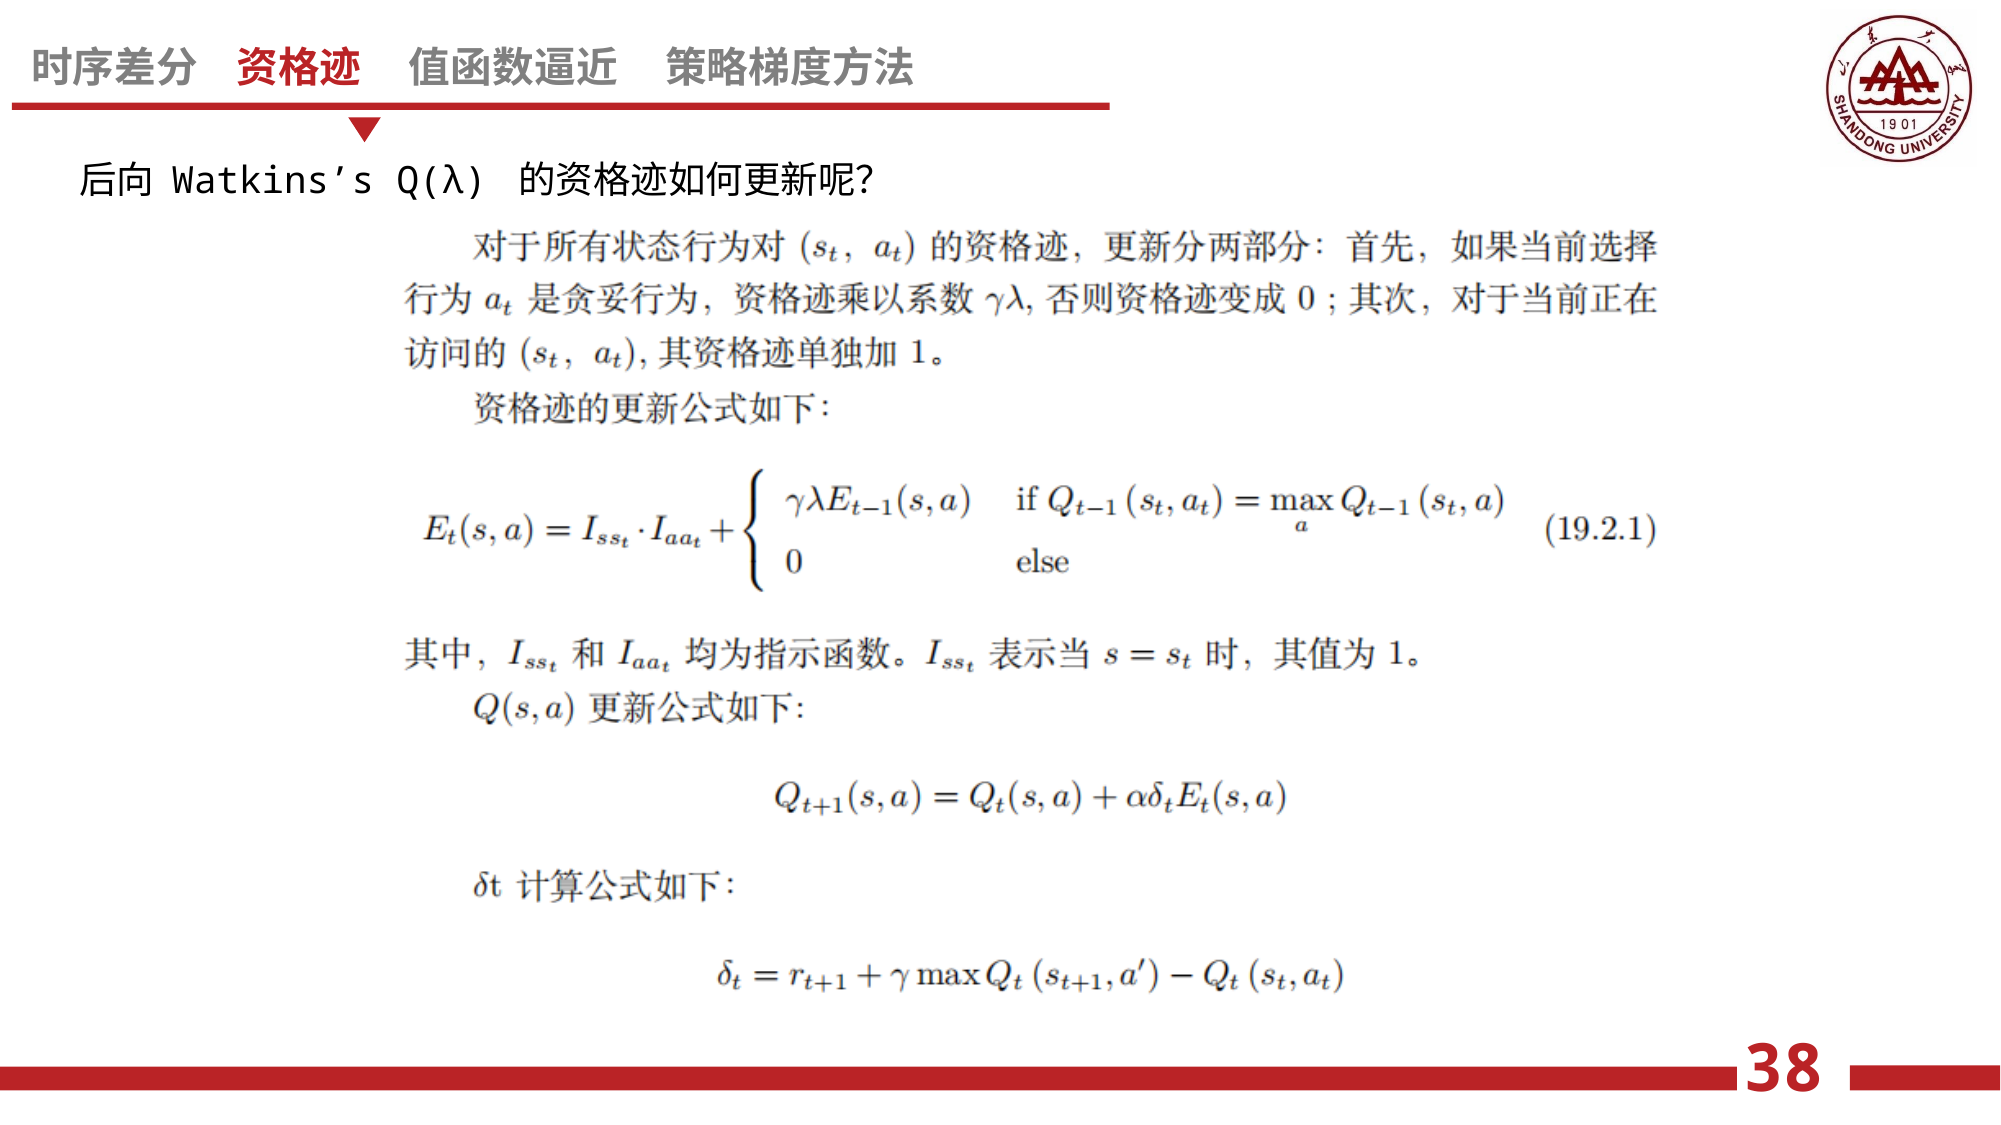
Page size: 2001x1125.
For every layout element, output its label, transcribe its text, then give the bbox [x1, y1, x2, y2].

text_box 后向 Watkins’s Q(λ) 的资格迹如何更新呢？ [64, 149, 1065, 209]
picture [1820, 9, 1977, 167]
picture [393, 218, 1663, 1006]
